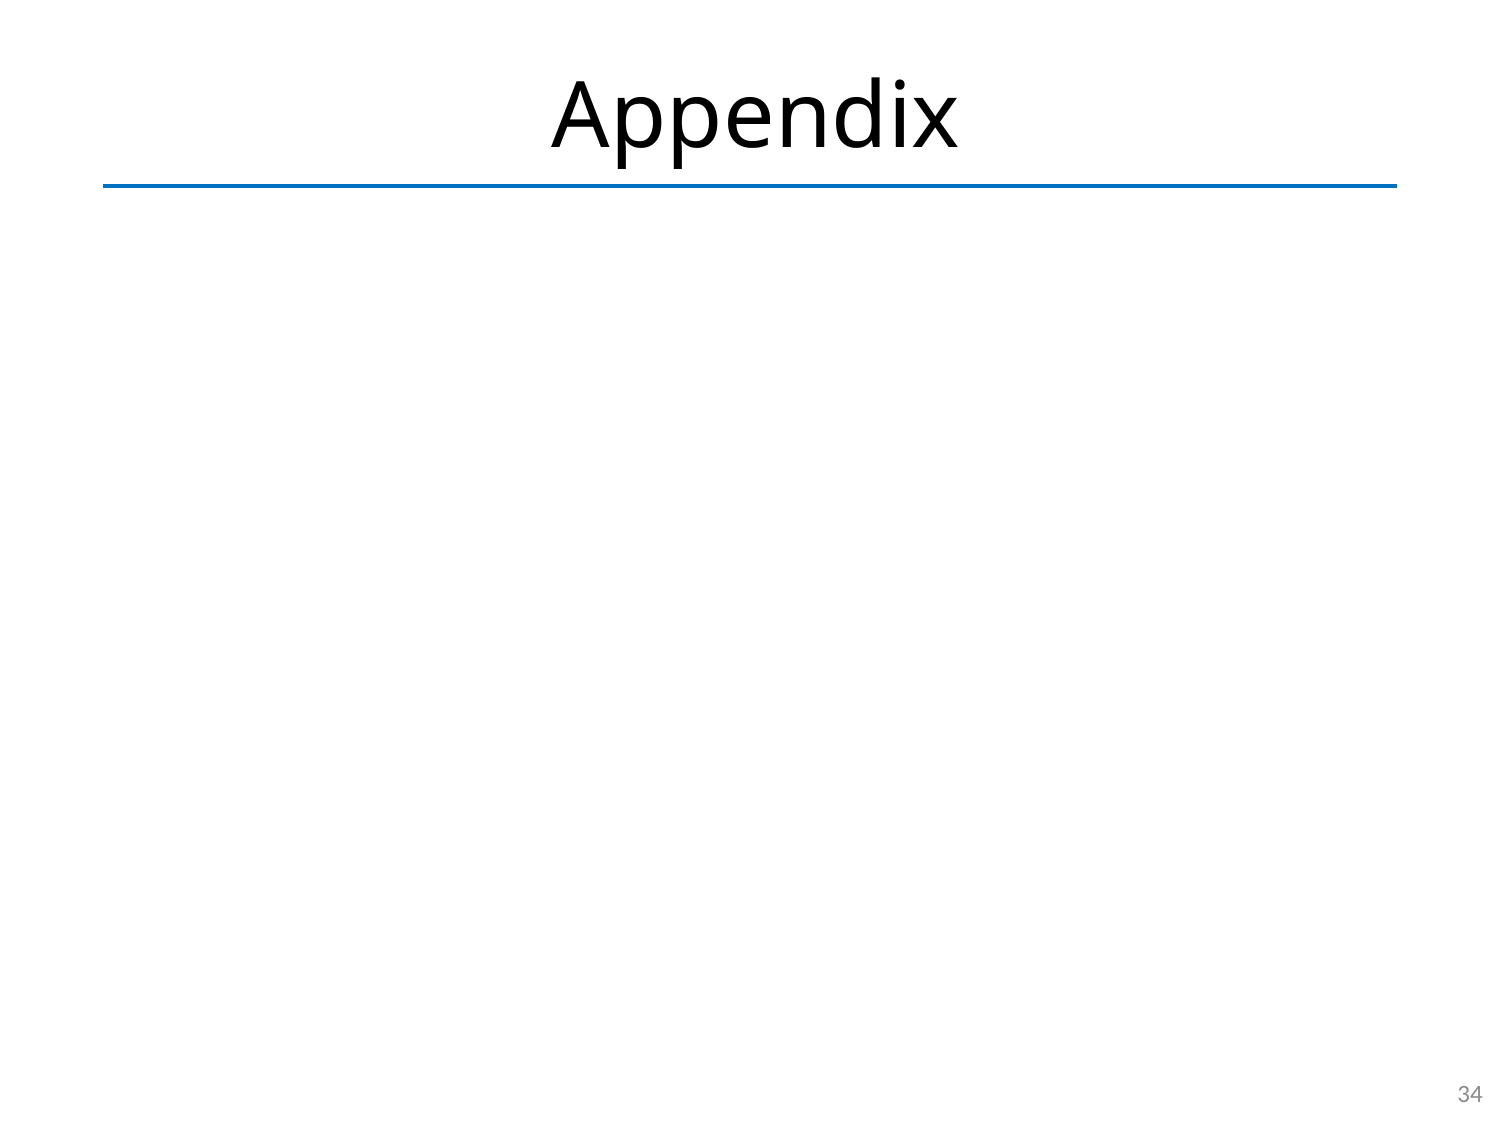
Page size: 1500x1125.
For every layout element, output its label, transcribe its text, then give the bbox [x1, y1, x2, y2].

slide_number 34 [1160, 1062, 1498, 1123]
title Appendix [76, 36, 1437, 200]
